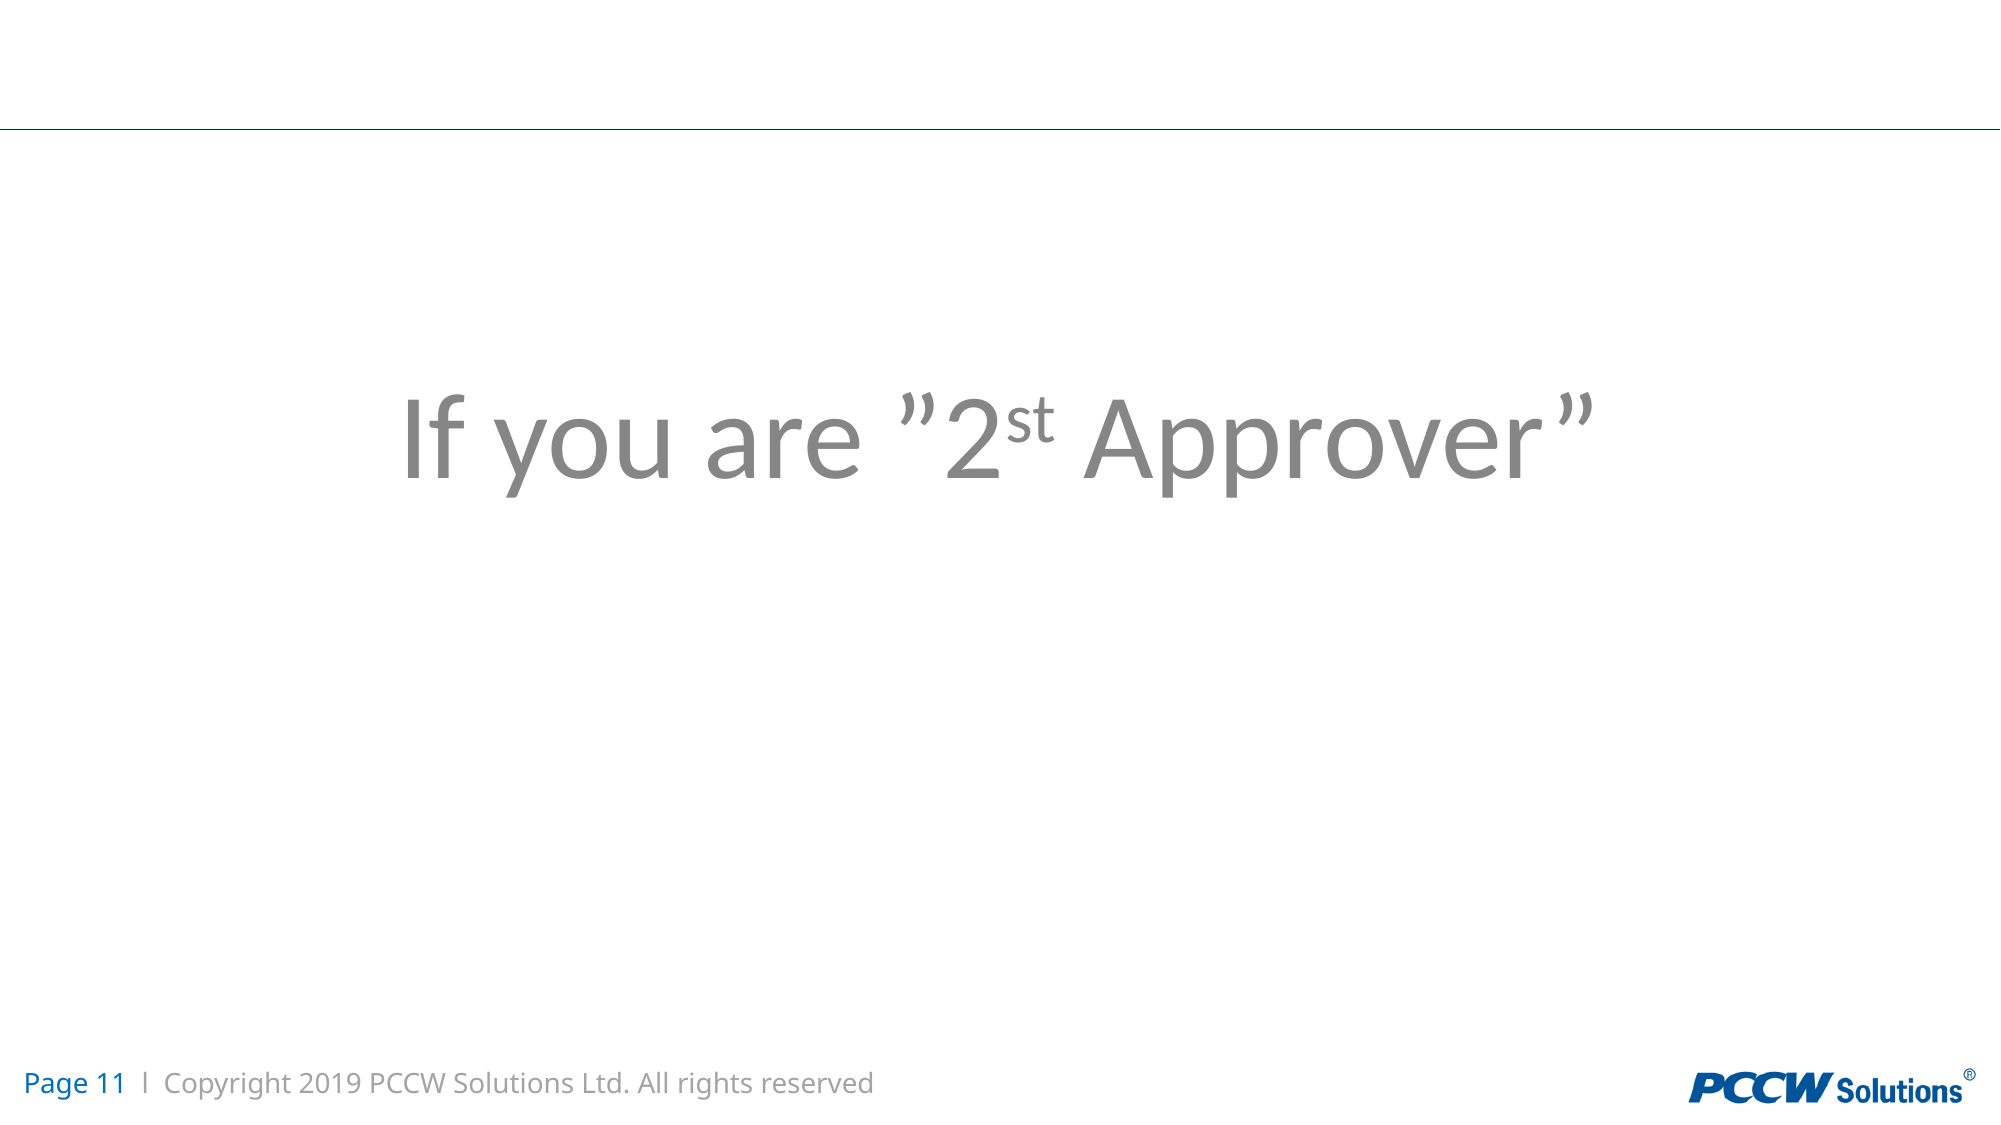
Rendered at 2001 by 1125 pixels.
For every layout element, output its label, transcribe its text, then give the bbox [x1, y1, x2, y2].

title If you are ”2st Approver” [150, 349, 1851, 591]
picture [1683, 1062, 1982, 1111]
